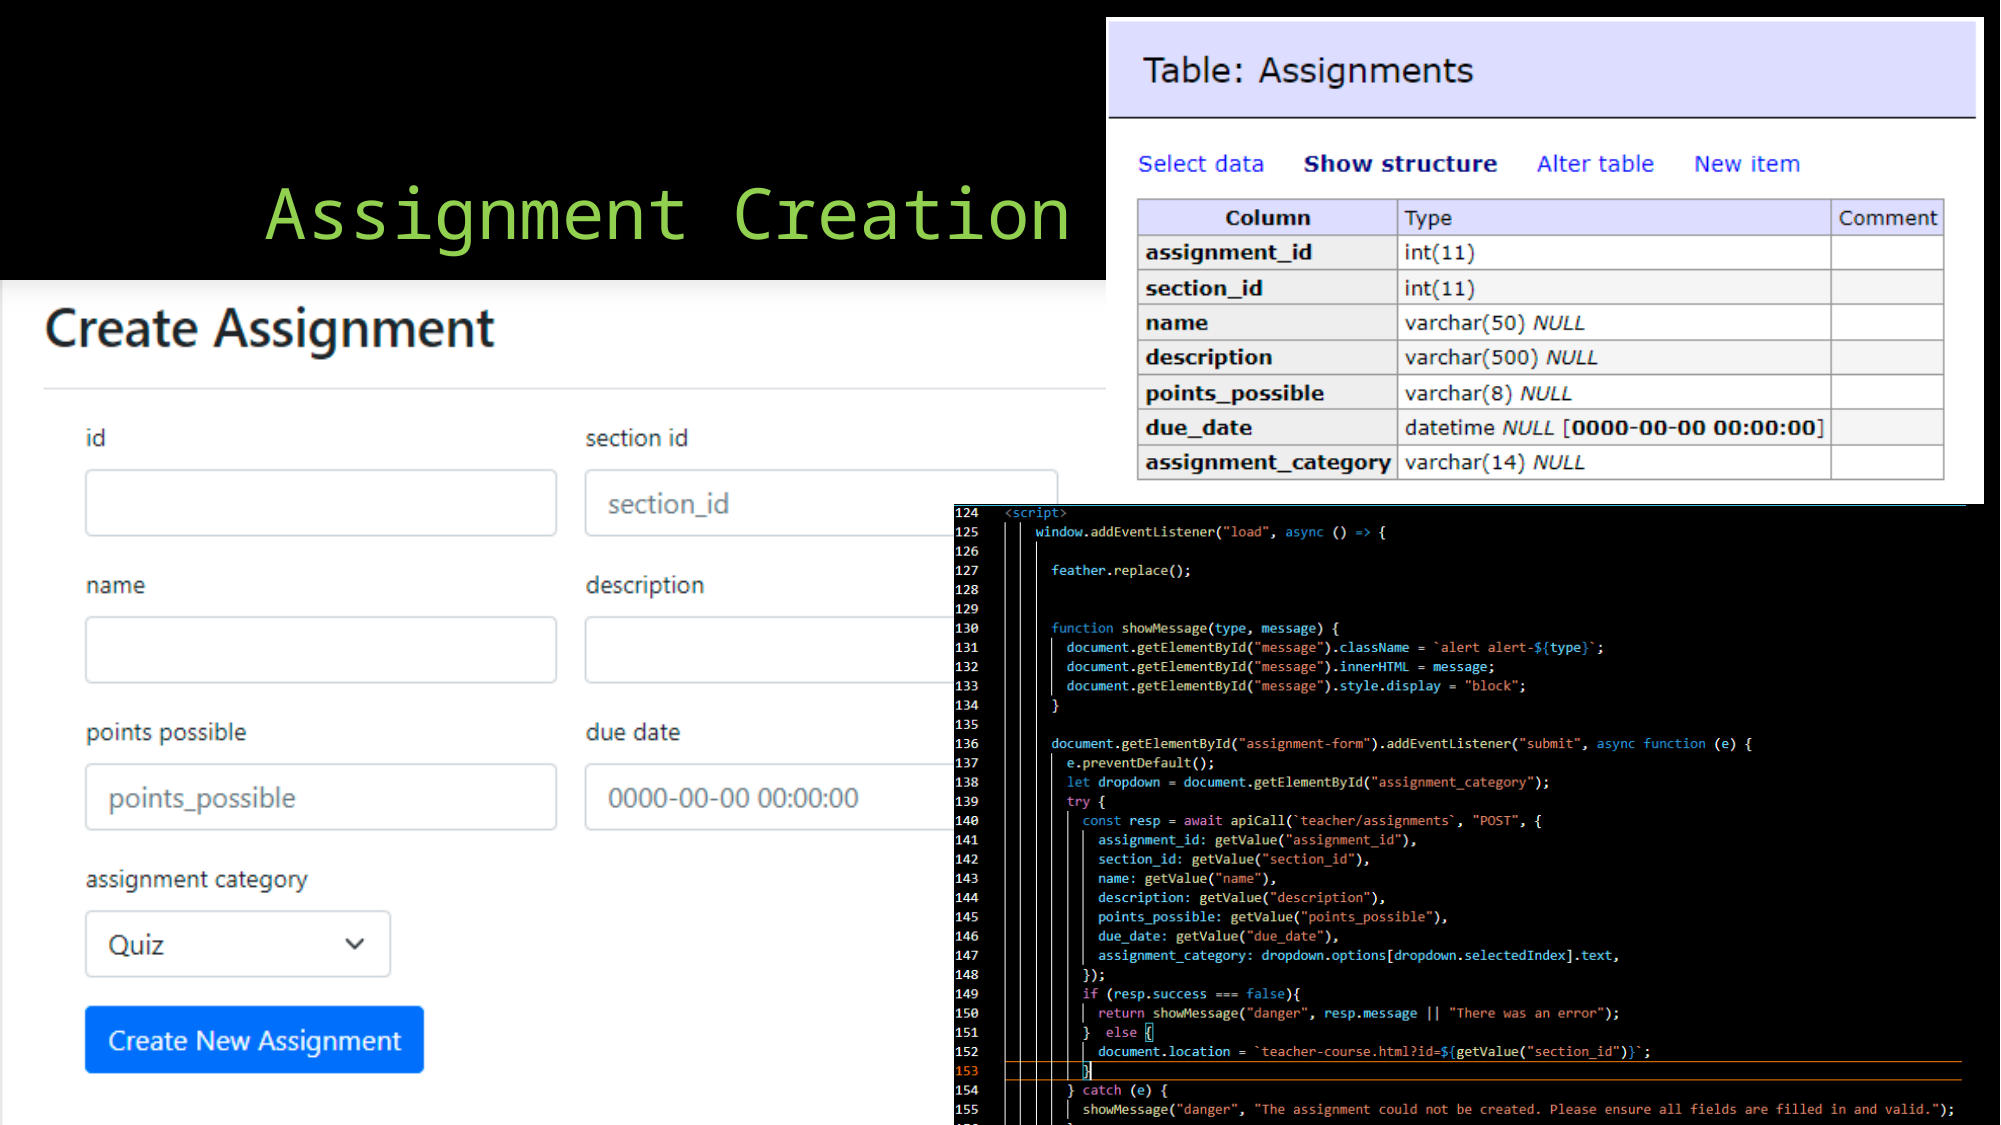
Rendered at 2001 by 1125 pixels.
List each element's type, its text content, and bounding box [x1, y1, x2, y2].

picture [0, 280, 1966, 1125]
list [1106, 17, 1984, 504]
title Assignment Creation [249, 75, 1106, 263]
